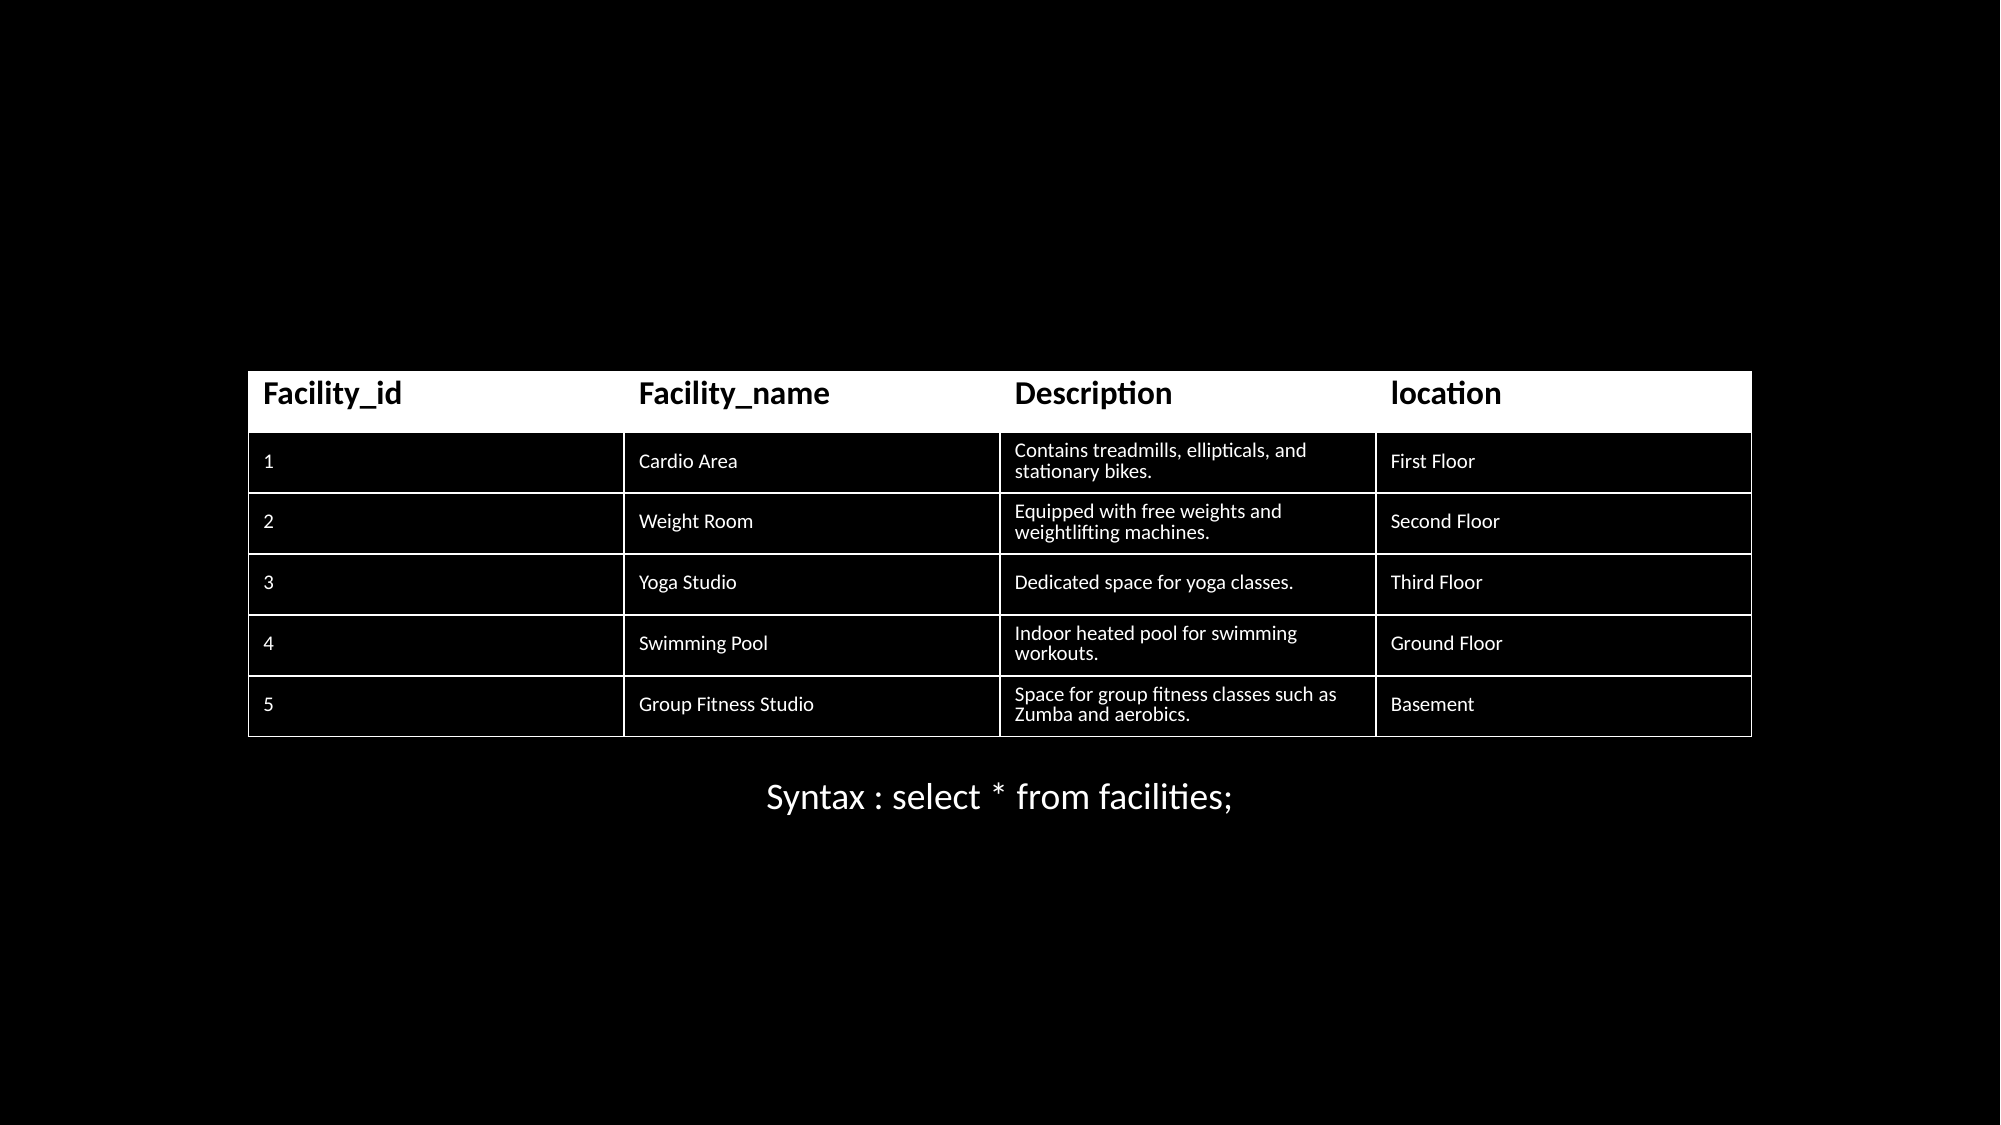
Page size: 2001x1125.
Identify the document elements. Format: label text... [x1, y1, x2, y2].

table_cell Contains treadmills, ellipticals, and stationary bikes. [1001, 433, 1375, 492]
table_cell First Floor [1377, 433, 1751, 492]
table_cell Group Fitness Studio [625, 677, 999, 736]
table_cell Cardio Area [625, 433, 999, 492]
table_cell 2 [249, 494, 623, 553]
table_cell Weight Room [625, 494, 999, 553]
table_cell 1 [249, 433, 623, 492]
table_header Facility_name [625, 372, 999, 432]
table_cell Space for group fitness classes such as Zumba and aerobics. [1001, 677, 1375, 736]
table_cell Indoor heated pool for swimming workouts. [1001, 616, 1375, 675]
table_header location [1377, 372, 1751, 432]
text_box Syntax : select * from facilities; [500, 764, 1500, 825]
table_header Description [1001, 372, 1375, 432]
table_cell Equipped with free weights and weightlifting machines. [1001, 494, 1375, 553]
table_cell Dedicated space for yoga classes. [1001, 555, 1375, 614]
table_header Facility_id [249, 372, 623, 432]
table_cell Basement [1377, 677, 1751, 736]
table_cell 3 [249, 555, 623, 614]
table_cell Yoga Studio [625, 555, 999, 614]
table_cell Third Floor [1377, 555, 1751, 614]
table_cell Second Floor [1377, 494, 1751, 553]
table_cell 5 [249, 677, 623, 736]
table_cell 4 [249, 616, 623, 675]
table_cell Ground Floor [1377, 616, 1751, 675]
table_cell Swimming Pool [625, 616, 999, 675]
